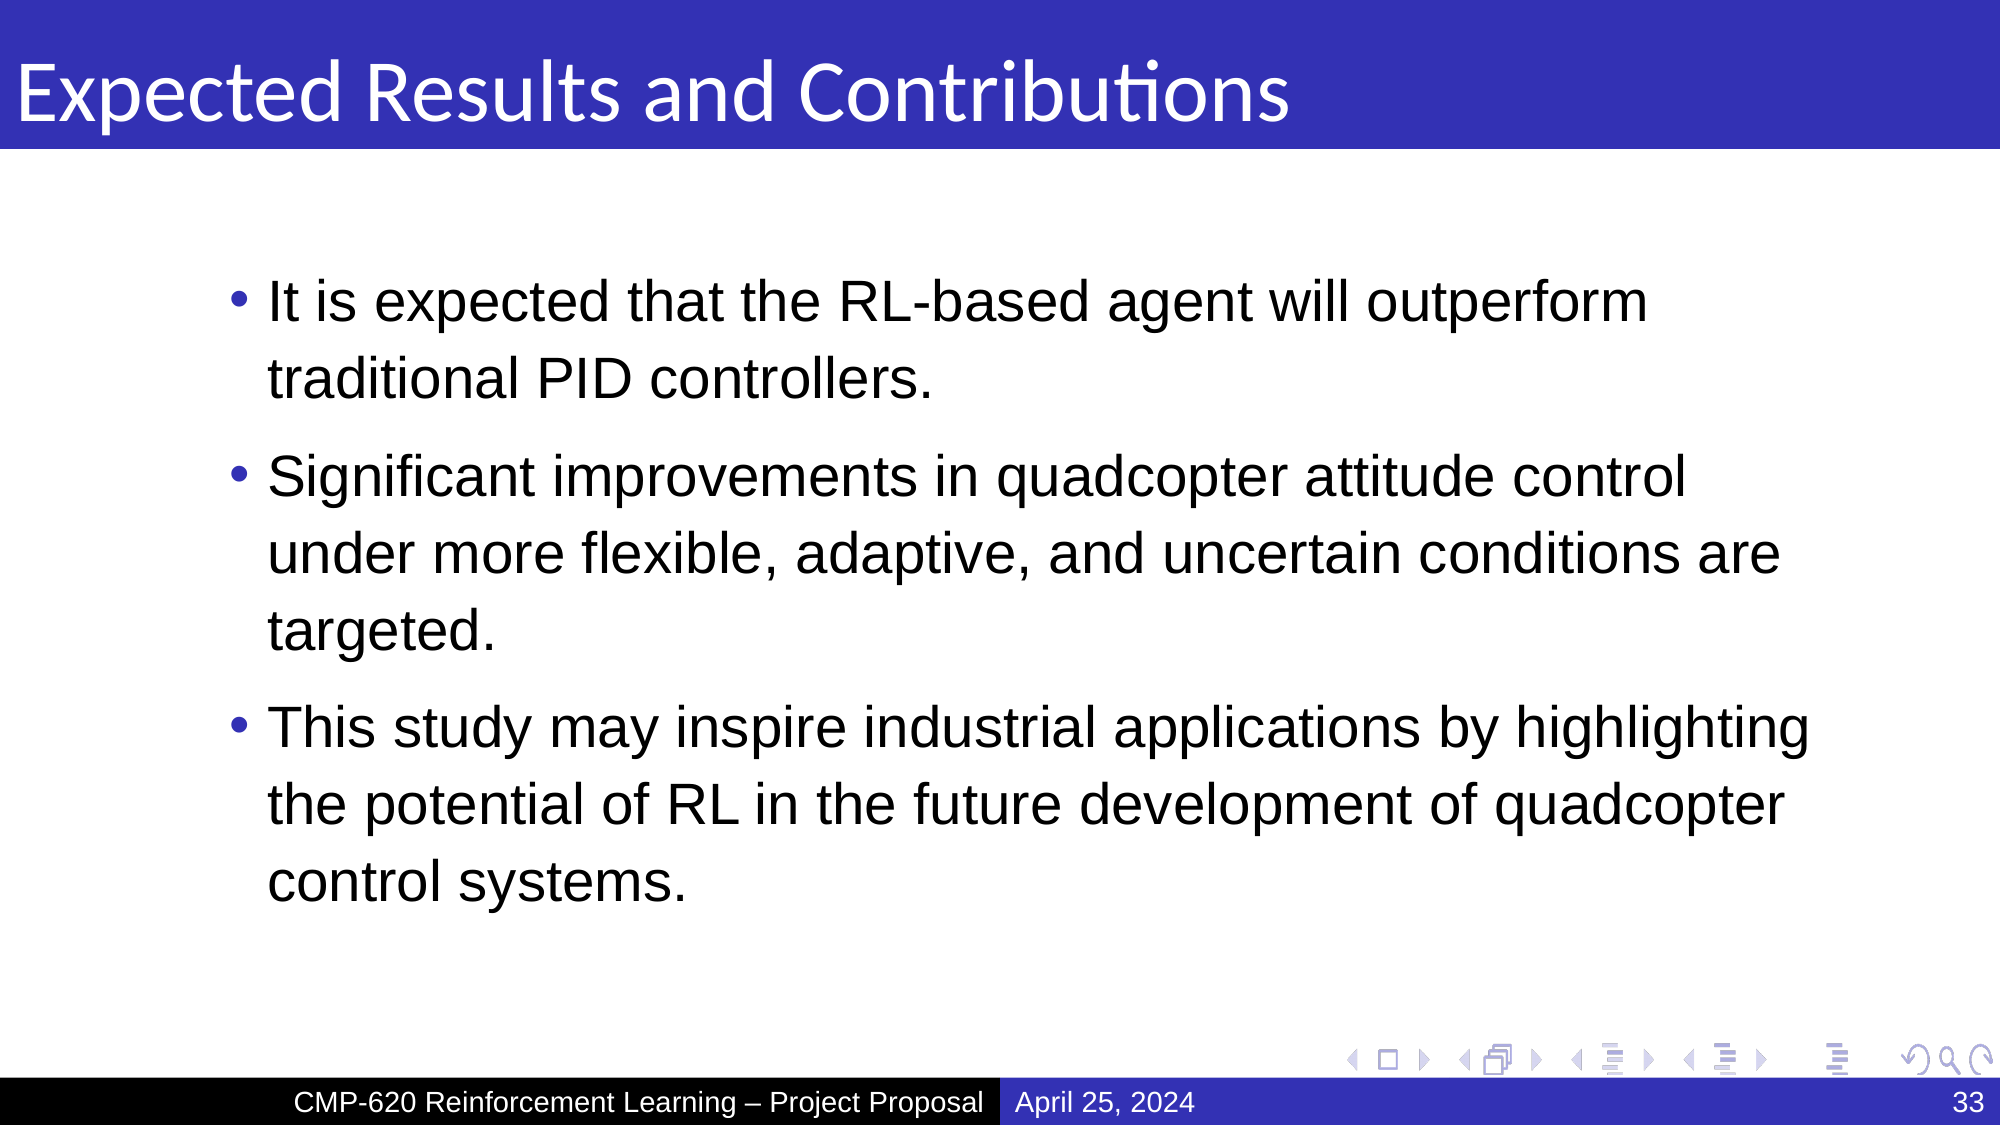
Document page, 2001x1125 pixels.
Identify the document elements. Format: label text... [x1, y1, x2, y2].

title Expected Results and Contributions [0, 0, 2000, 149]
slide_number 33 [1449, 1077, 2000, 1125]
picture [1345, 1038, 1993, 1075]
footer CMP-620 Reinforcement Learning – Project Proposal [0, 1077, 1000, 1125]
text_box It is expected that the RL-based agent will outperform traditional PID controllers. Significant improvements in quadcopter attitude control under more flexible, adaptive, and uncertain conditions are targeted. This study may inspire industrial applications by highlighting the potential of RL in the future development of quadcopter control systems. [214, 249, 1863, 992]
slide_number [1000, 1077, 1449, 1125]
